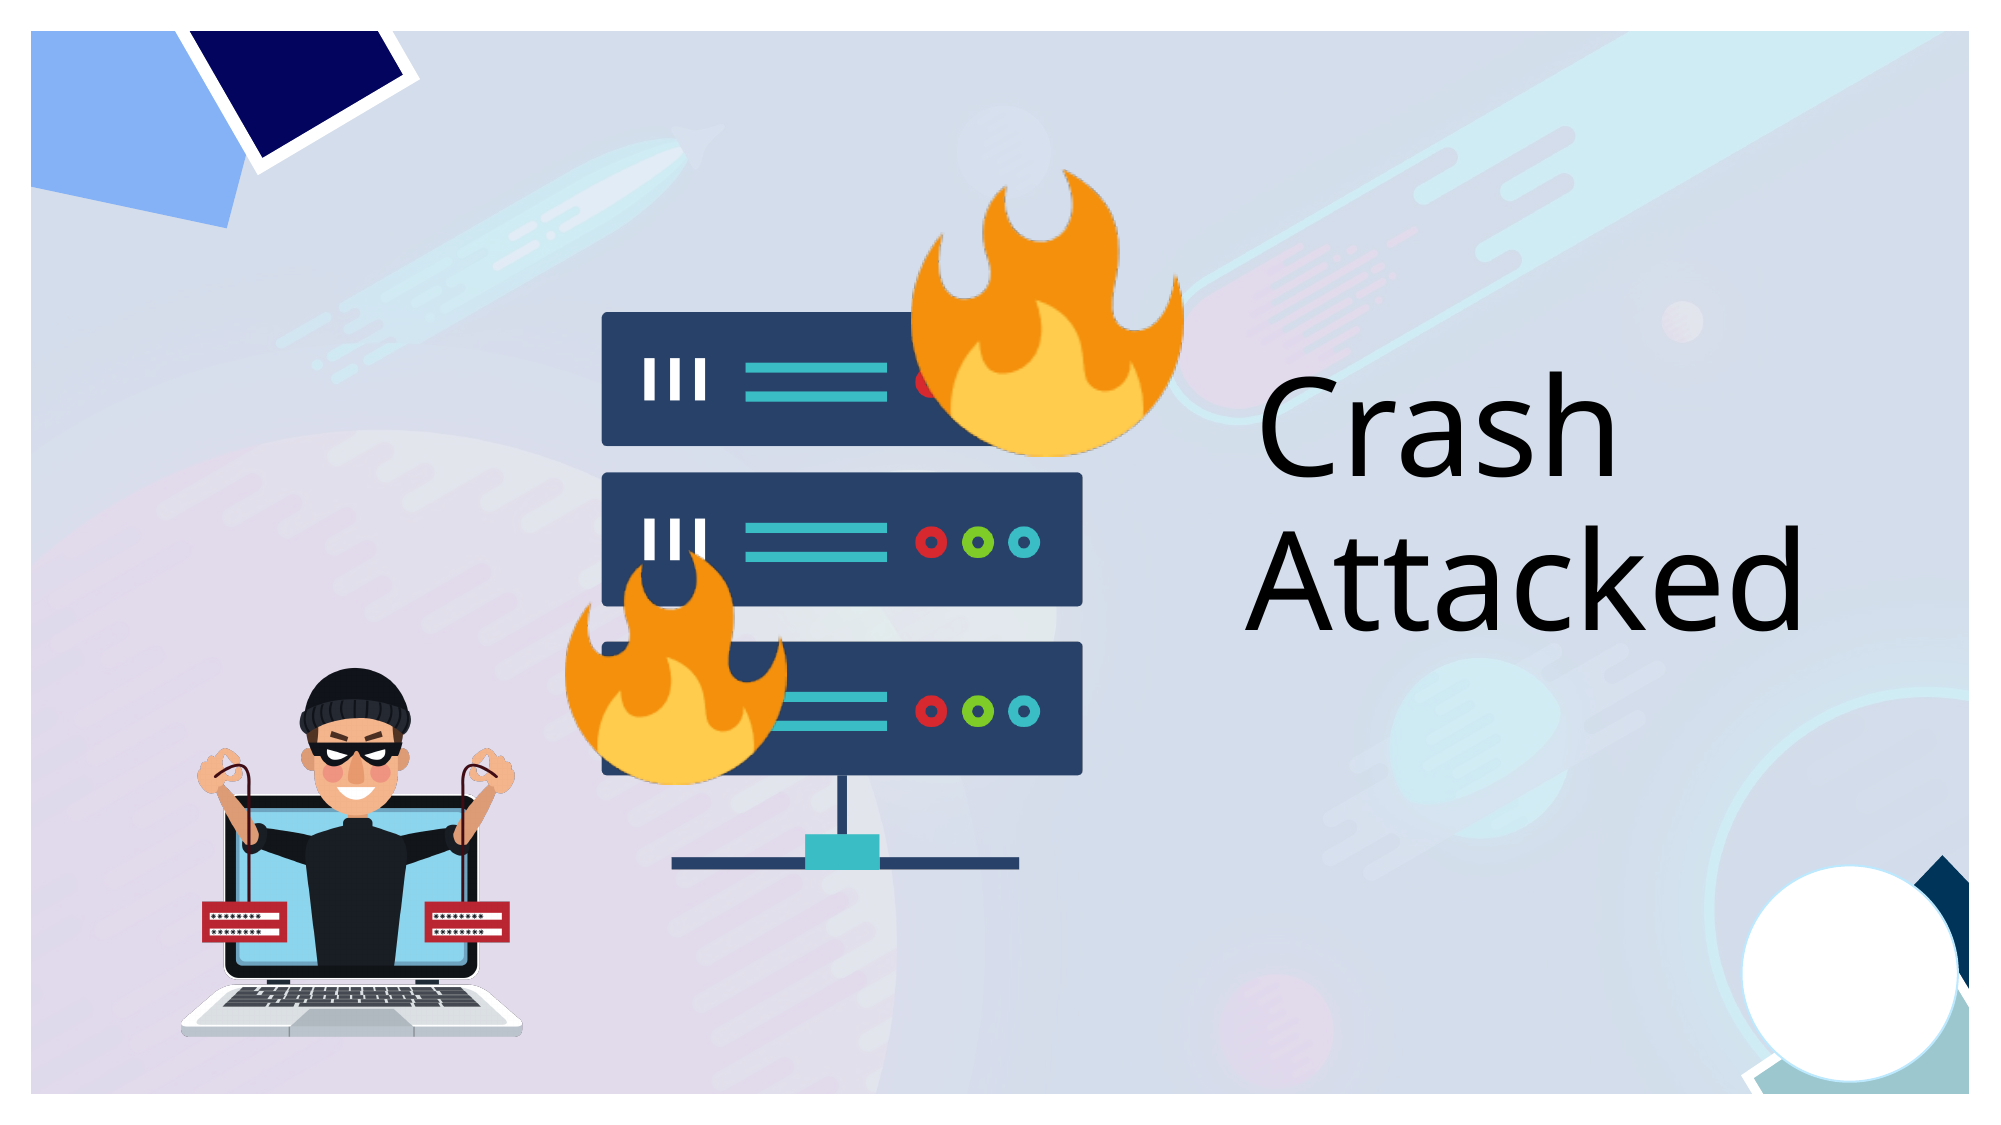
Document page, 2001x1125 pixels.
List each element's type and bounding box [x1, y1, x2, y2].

picture [0, 0, 2000, 1125]
text_box [1239, 331, 1817, 668]
text_box [565, 168, 1184, 785]
